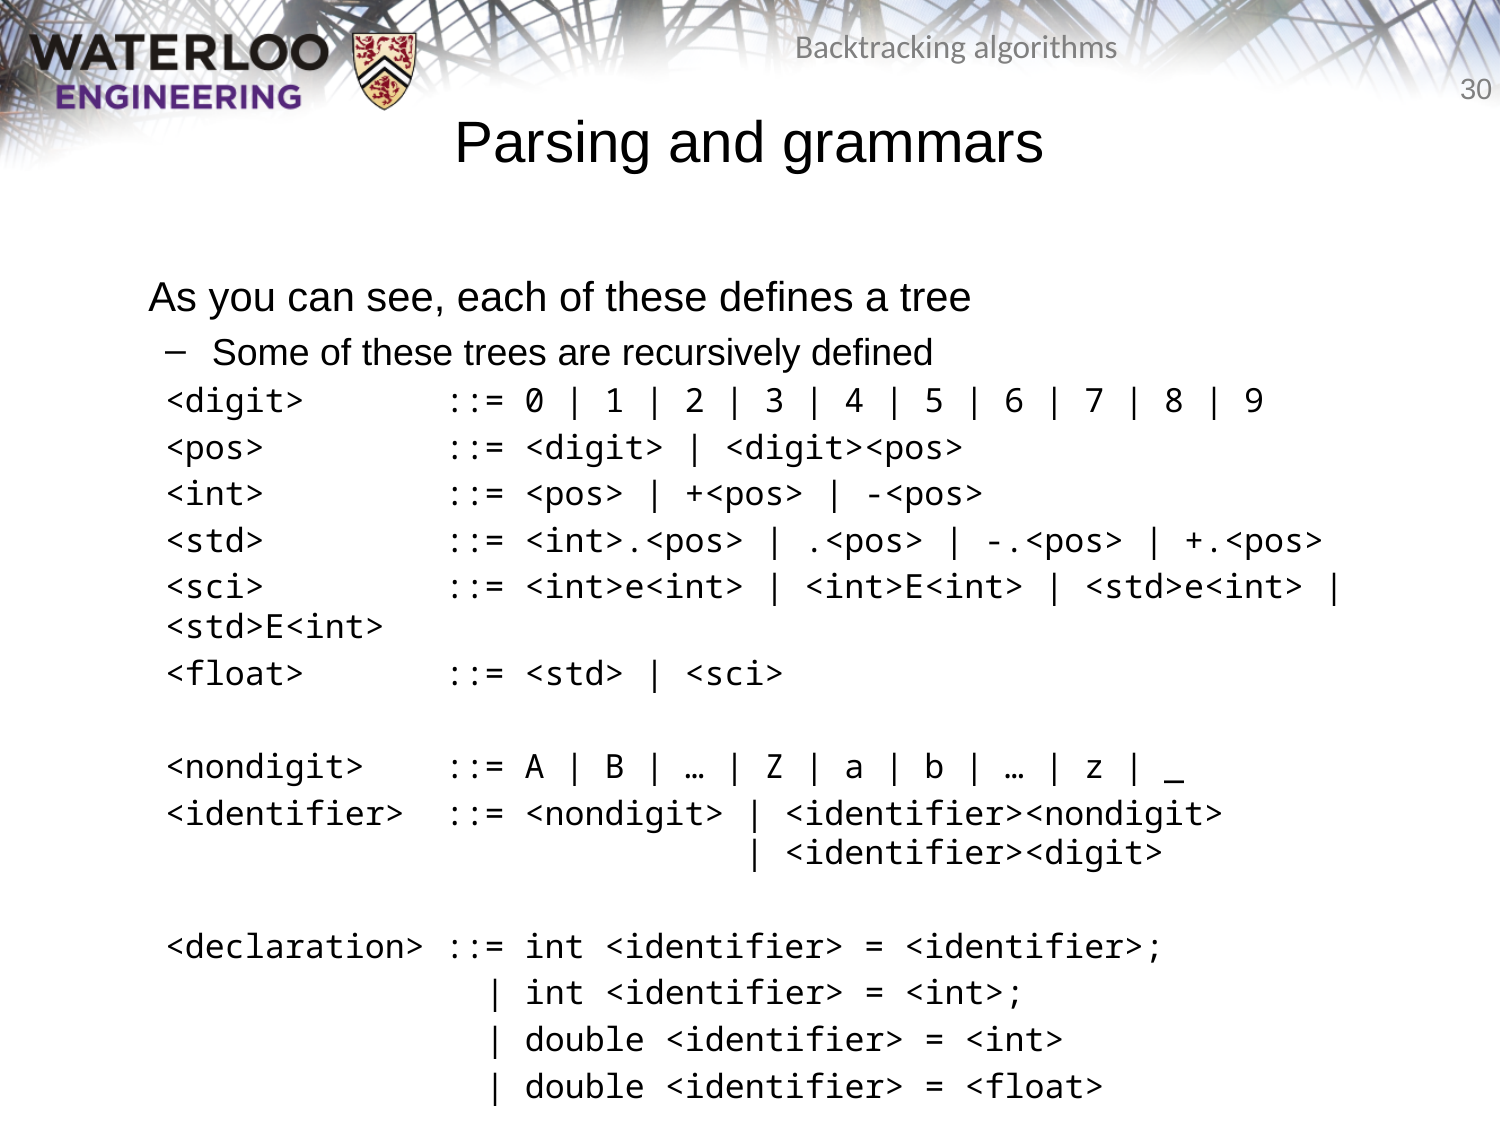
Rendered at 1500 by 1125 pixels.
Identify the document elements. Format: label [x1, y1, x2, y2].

list [74, 262, 1500, 1006]
title [74, 44, 1426, 233]
picture [0, 0, 1500, 1125]
